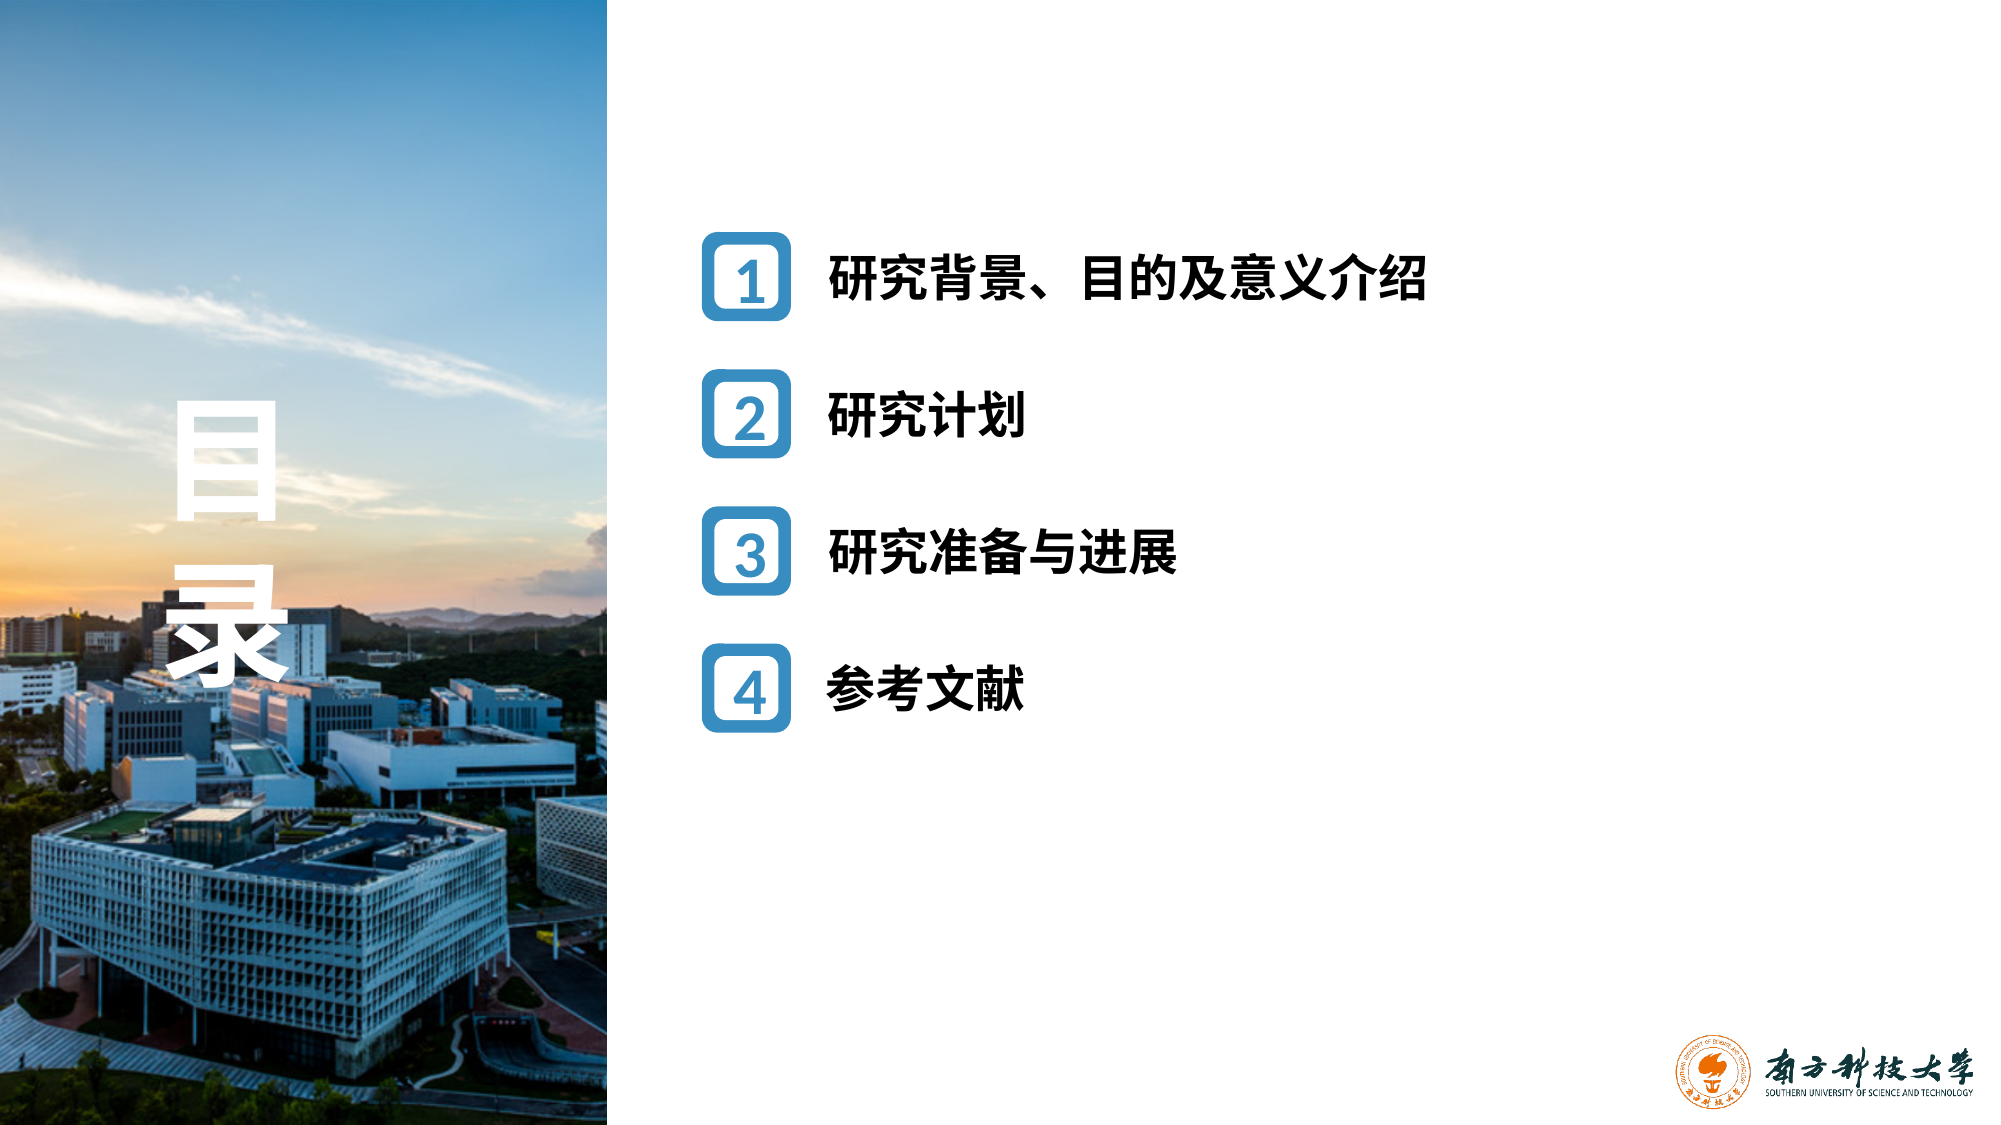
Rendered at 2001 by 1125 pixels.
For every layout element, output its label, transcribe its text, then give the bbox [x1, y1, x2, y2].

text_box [702, 507, 1197, 595]
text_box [702, 370, 1044, 458]
picture [0, 0, 607, 1125]
text_box 目 录 [143, 365, 445, 711]
picture [1673, 1033, 1974, 1111]
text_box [702, 233, 1447, 321]
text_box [702, 644, 1041, 732]
